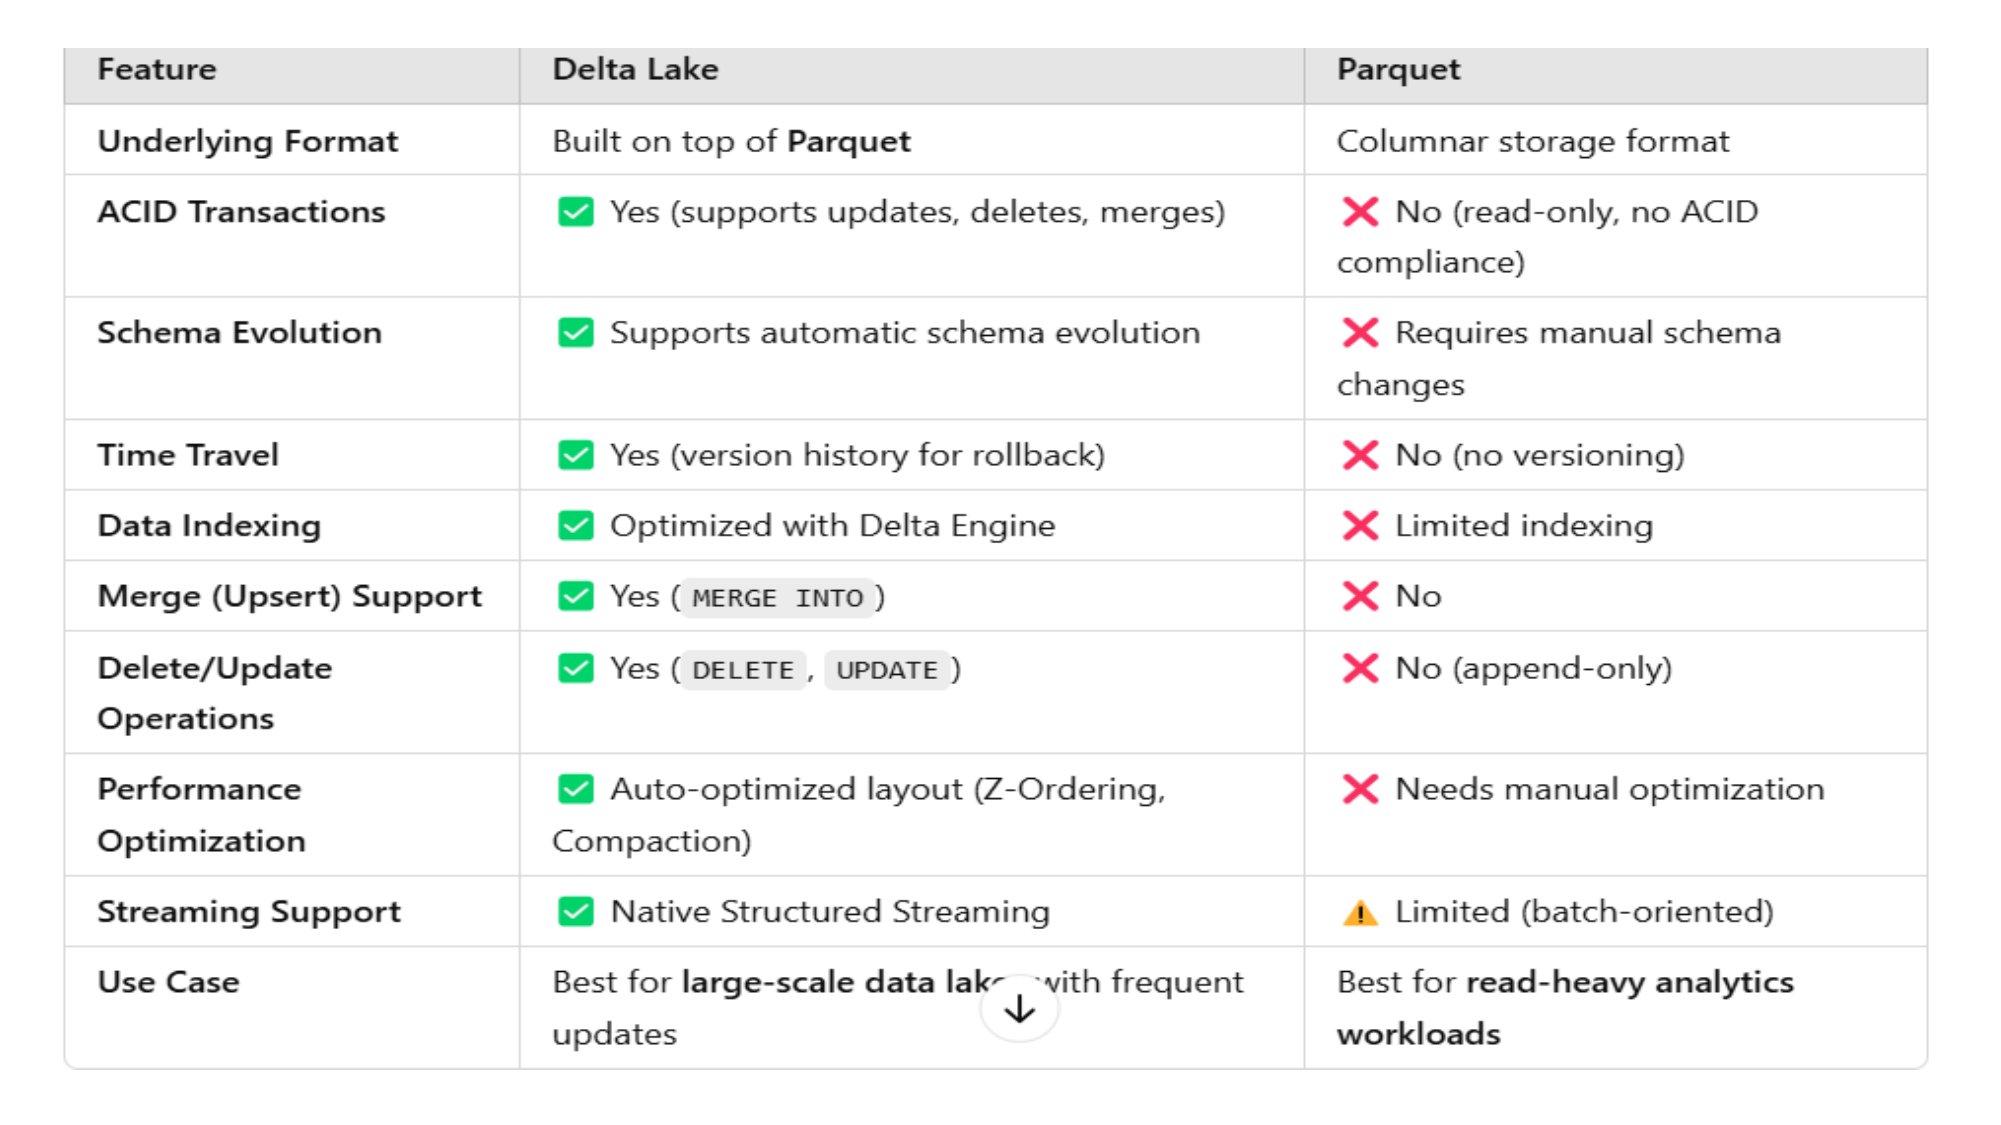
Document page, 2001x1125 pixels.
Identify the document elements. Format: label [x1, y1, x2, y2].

picture [56, 48, 1931, 1070]
